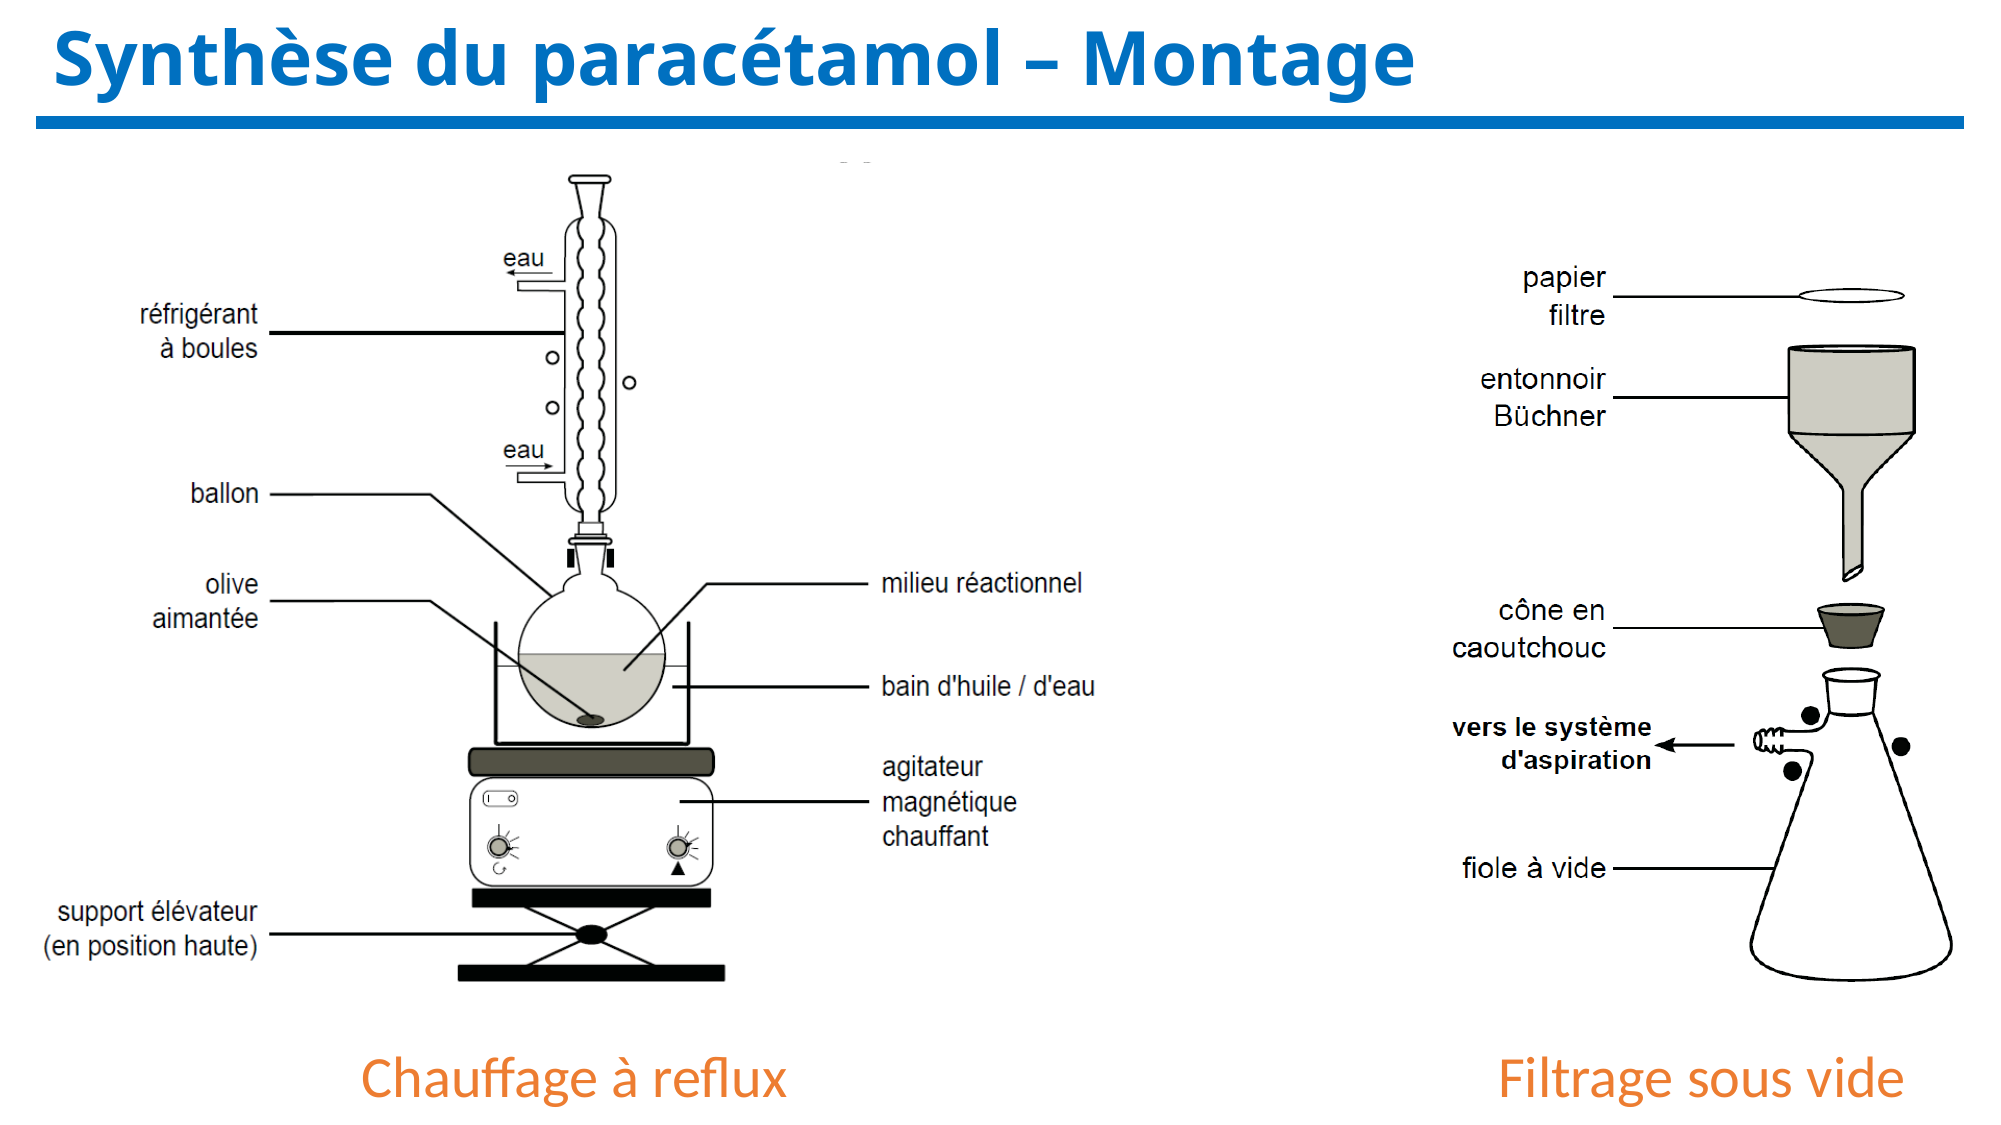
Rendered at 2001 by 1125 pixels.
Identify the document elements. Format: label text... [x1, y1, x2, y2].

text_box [36, 162, 1113, 993]
picture [1439, 258, 1965, 993]
text_box Chauffage à reflux [271, 1031, 878, 1117]
text_box Synthèse du paracétamol – Montage [0, 0, 2000, 123]
text_box Filtrage sous vide [1399, 1031, 2000, 1117]
